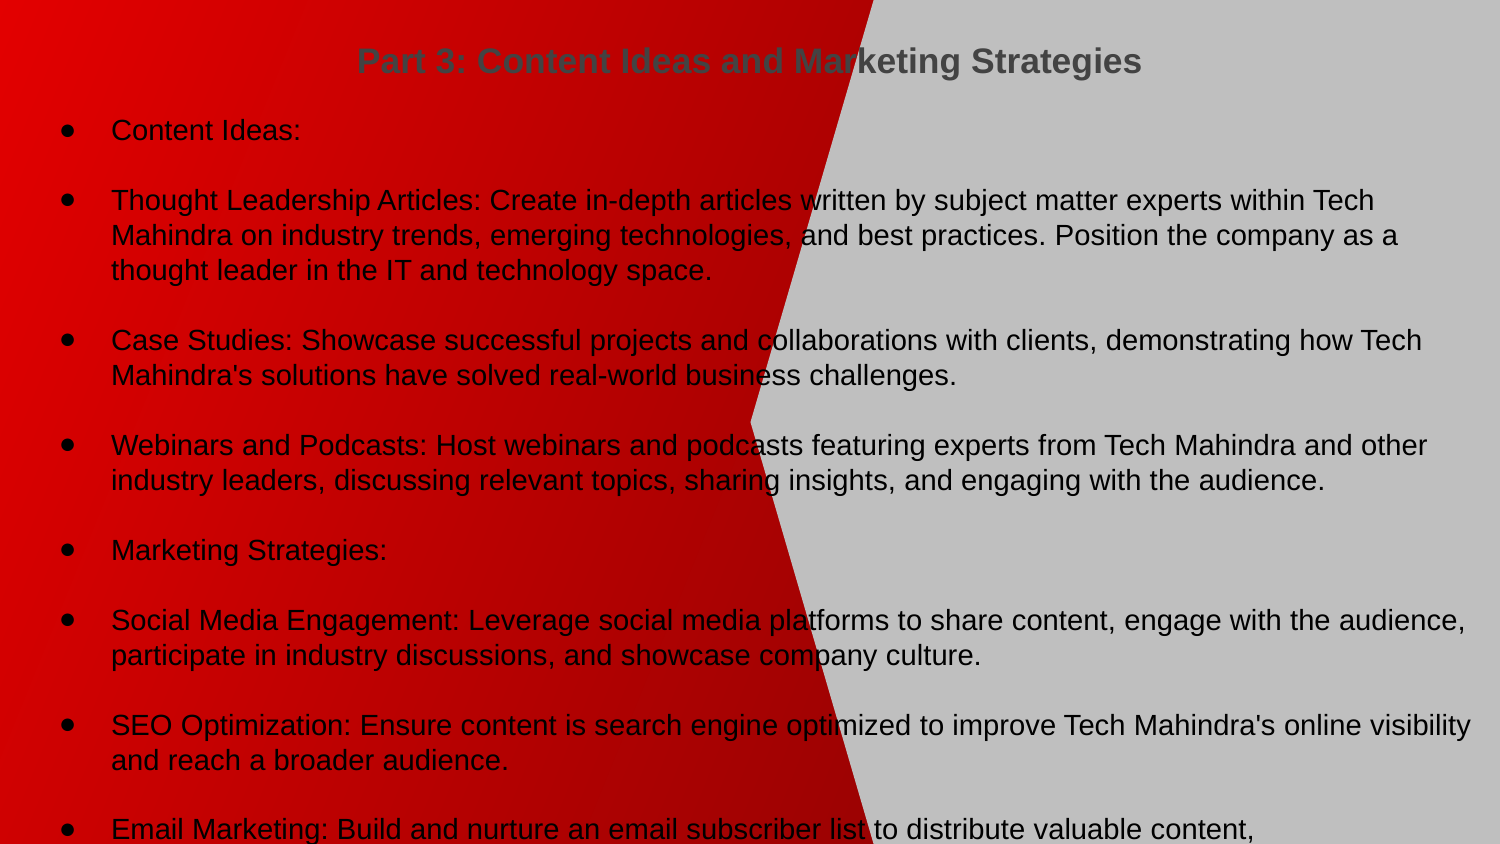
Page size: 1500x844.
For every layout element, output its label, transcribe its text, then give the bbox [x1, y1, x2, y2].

text_box Part 3: Content Ideas and Marketing Strategies [125, 16, 1375, 61]
text_box Content Ideas: Thought Leadership Articles: Create in-depth articles written by subject matter experts within Tech Mahindra on industry trends, emerging technologies, and best practices. Position the company as a thought leader in the IT and technology space. Case Studies: Showcase successful projects and collaborations with clients, demonstrating how Tech Mahindra's solutions have solved real-world business challenges. Webinars and Podcasts: Host webinars and podcasts featuring experts from Tech Mahindra and other industry leaders, discussing relevant topics, sharing insights, and engaging with the audience. Marketing Strategies: Social Media Engagement: Leverage social media platforms to share content, engage with the audience, participate in industry discussions, and showcase company culture. SEO Optimization: Ensure content is search engine optimized to improve Tech Mahindra's online visibility and reach a broader audience. Email Marketing: Build and nurture an email subscriber list to distribute valuable content, [20, 61, 1500, 844]
